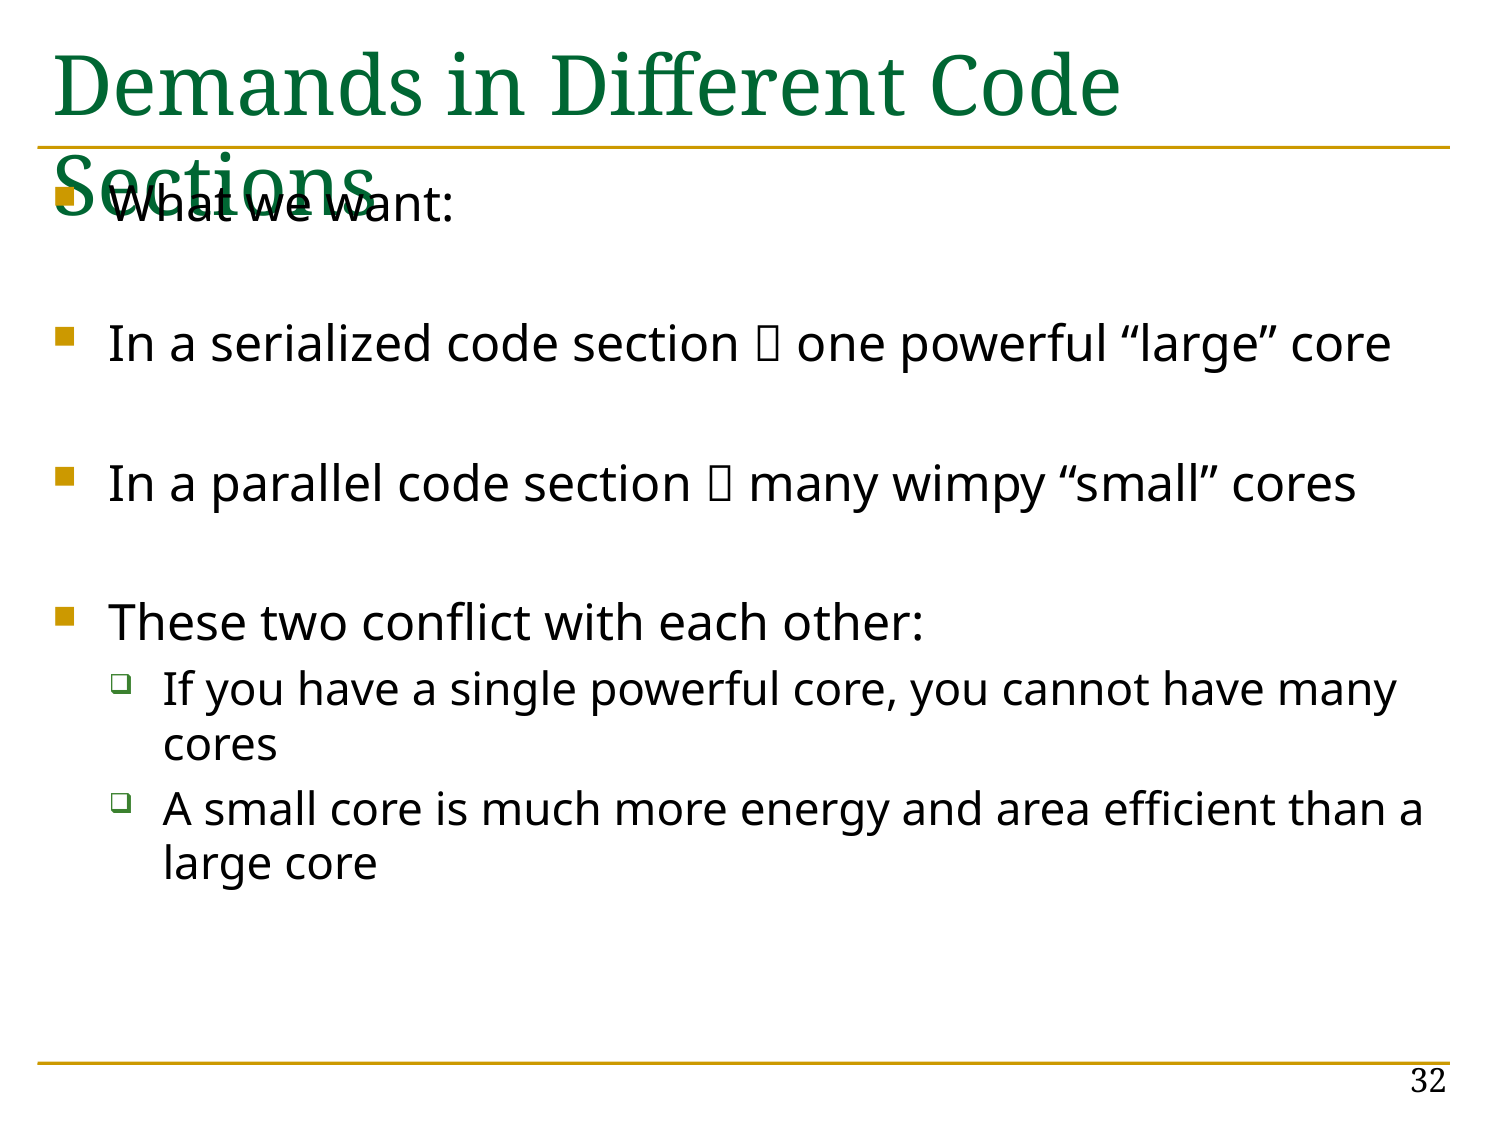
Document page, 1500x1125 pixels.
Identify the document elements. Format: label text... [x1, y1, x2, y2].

title Demands in Different Code Sections [37, 24, 1450, 163]
list What we want: In a serialized code section  one powerful “large” core In a parallel code section  many wimpy “small” cores These two conflict with each other: If you have a single powerful core, you cannot have many cores A small core is much more energy and area efficient than a large core [37, 163, 1450, 1016]
slide_number 32 [1111, 1036, 1462, 1112]
